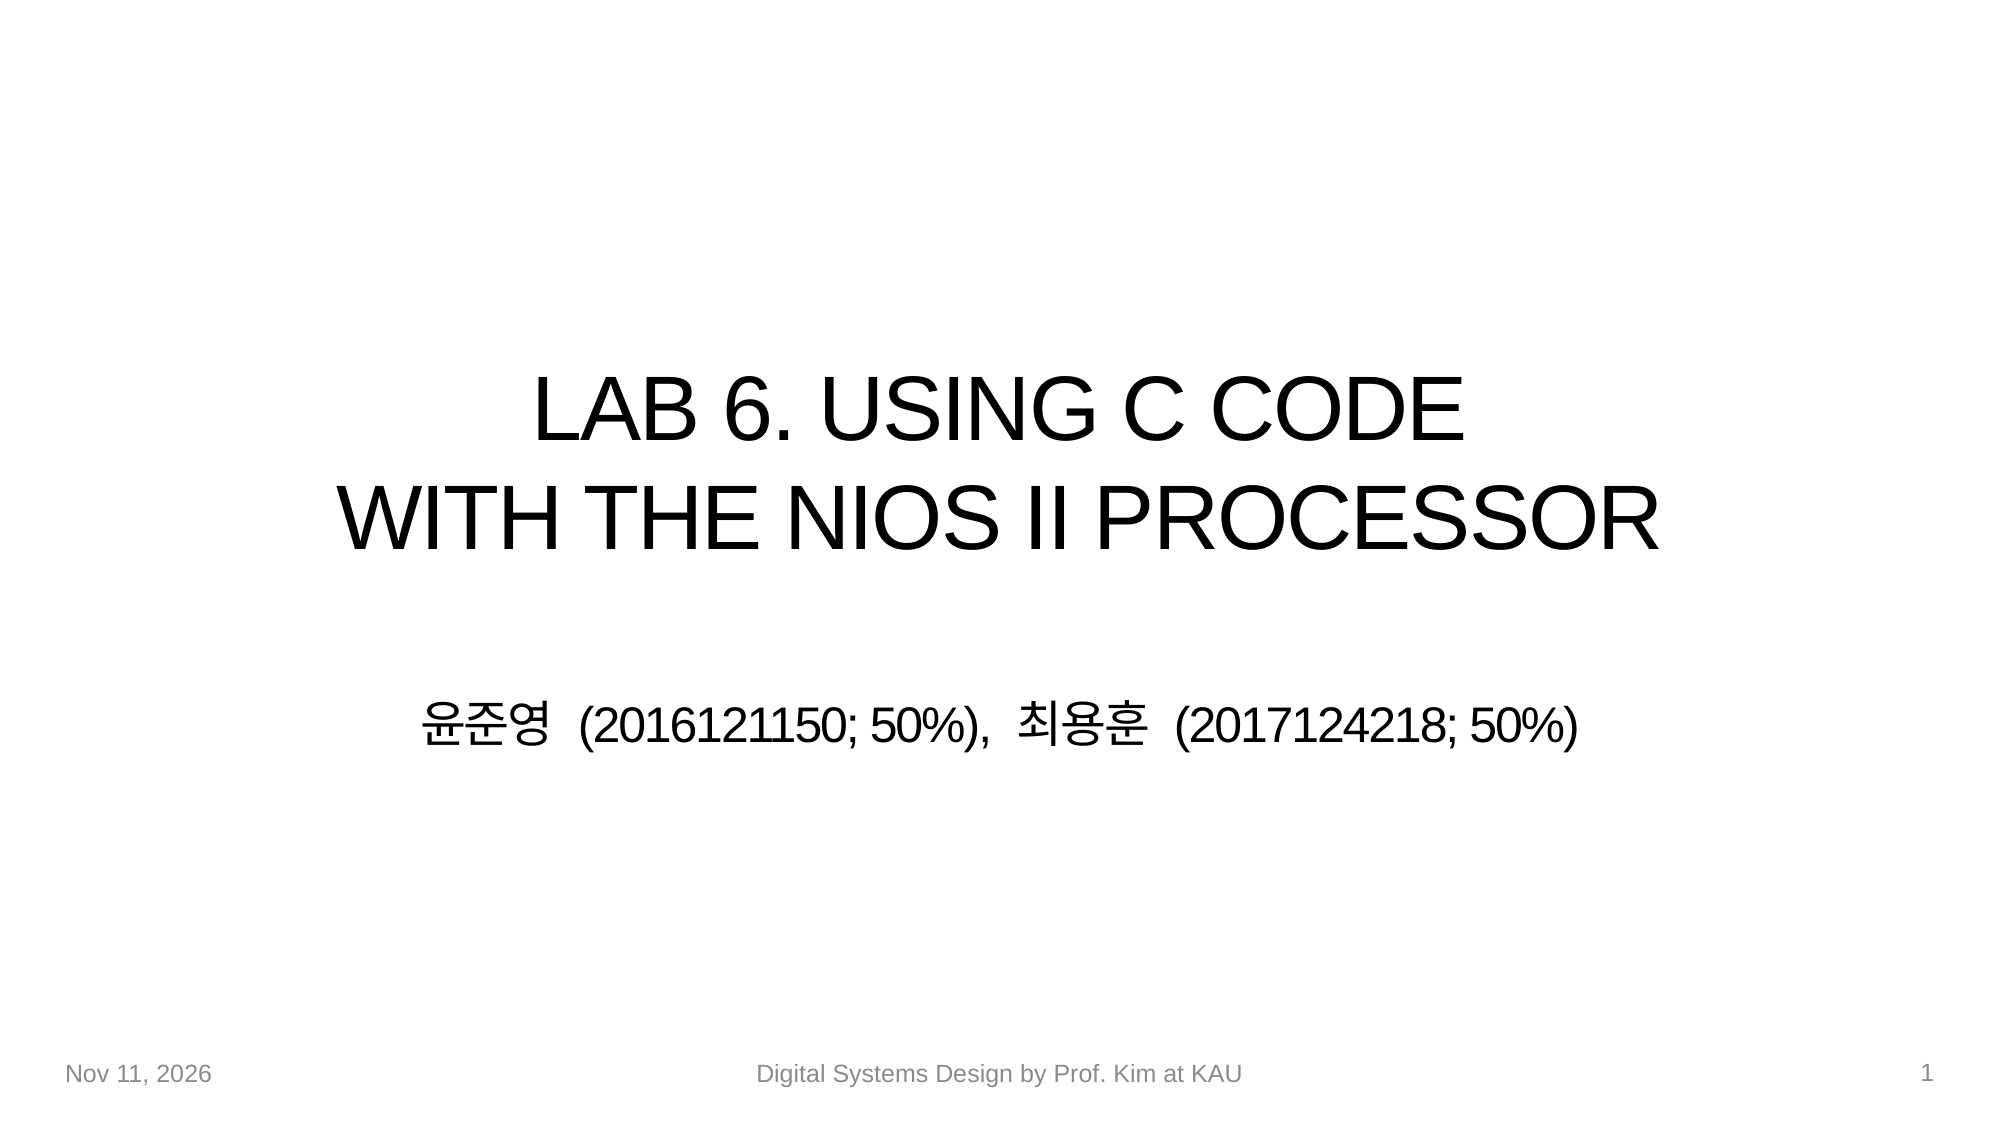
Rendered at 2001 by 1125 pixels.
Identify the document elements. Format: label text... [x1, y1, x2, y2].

subtitle 윤준영 (2016121150; 50%), 최용훈 (2017124218; 50%) [249, 590, 1750, 863]
footer Digital Systems Design by Prof. Kim at KAU [662, 1042, 1338, 1103]
slide_number 1 [1493, 1041, 1950, 1102]
title Lab 6. Using C code with the Nios II Processor [249, 184, 1750, 576]
slide_number 20-Oct-22 [50, 1042, 500, 1103]
